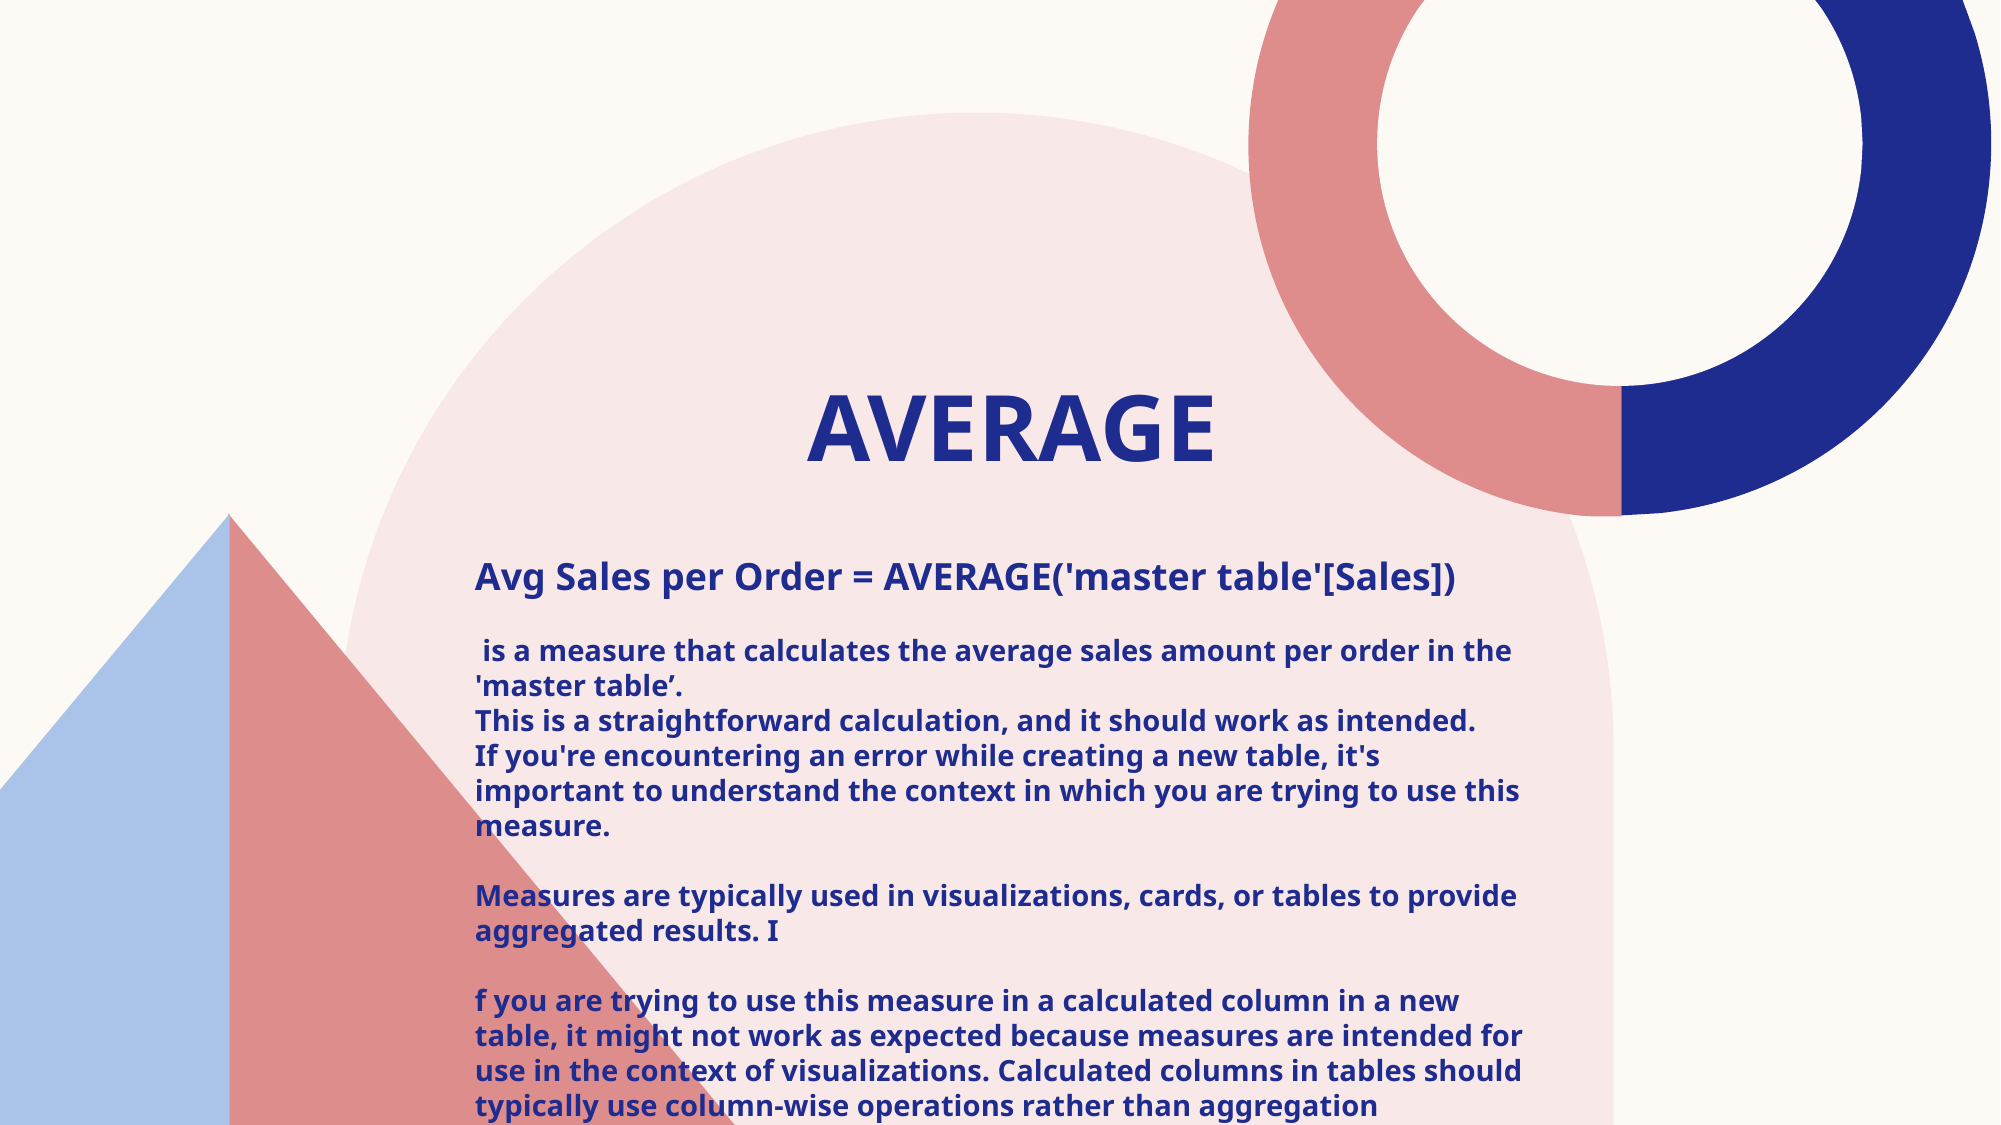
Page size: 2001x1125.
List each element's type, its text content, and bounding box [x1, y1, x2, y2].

title AVERAGE [488, 362, 1538, 489]
list Avg Sales per Order = AVERAGE('master table'[Sales]) is a measure that calculates the average sales amount per order in the 'master table’. This is a straightforward calculation, and it should work as intended. If you're encountering an error while creating a new table, it's important to understand the context in which you are trying to use this measure. Measures are typically used in visualizations, cards, or tables to provide aggregated results. I f you are trying to use this measure in a calculated column in a new table, it might not work as expected because measures are intended for use in the context of visualizations. Calculated columns in tables should typically use column-wise operations rather than aggregation functions like AVERAGE. [474, 552, 1525, 637]
